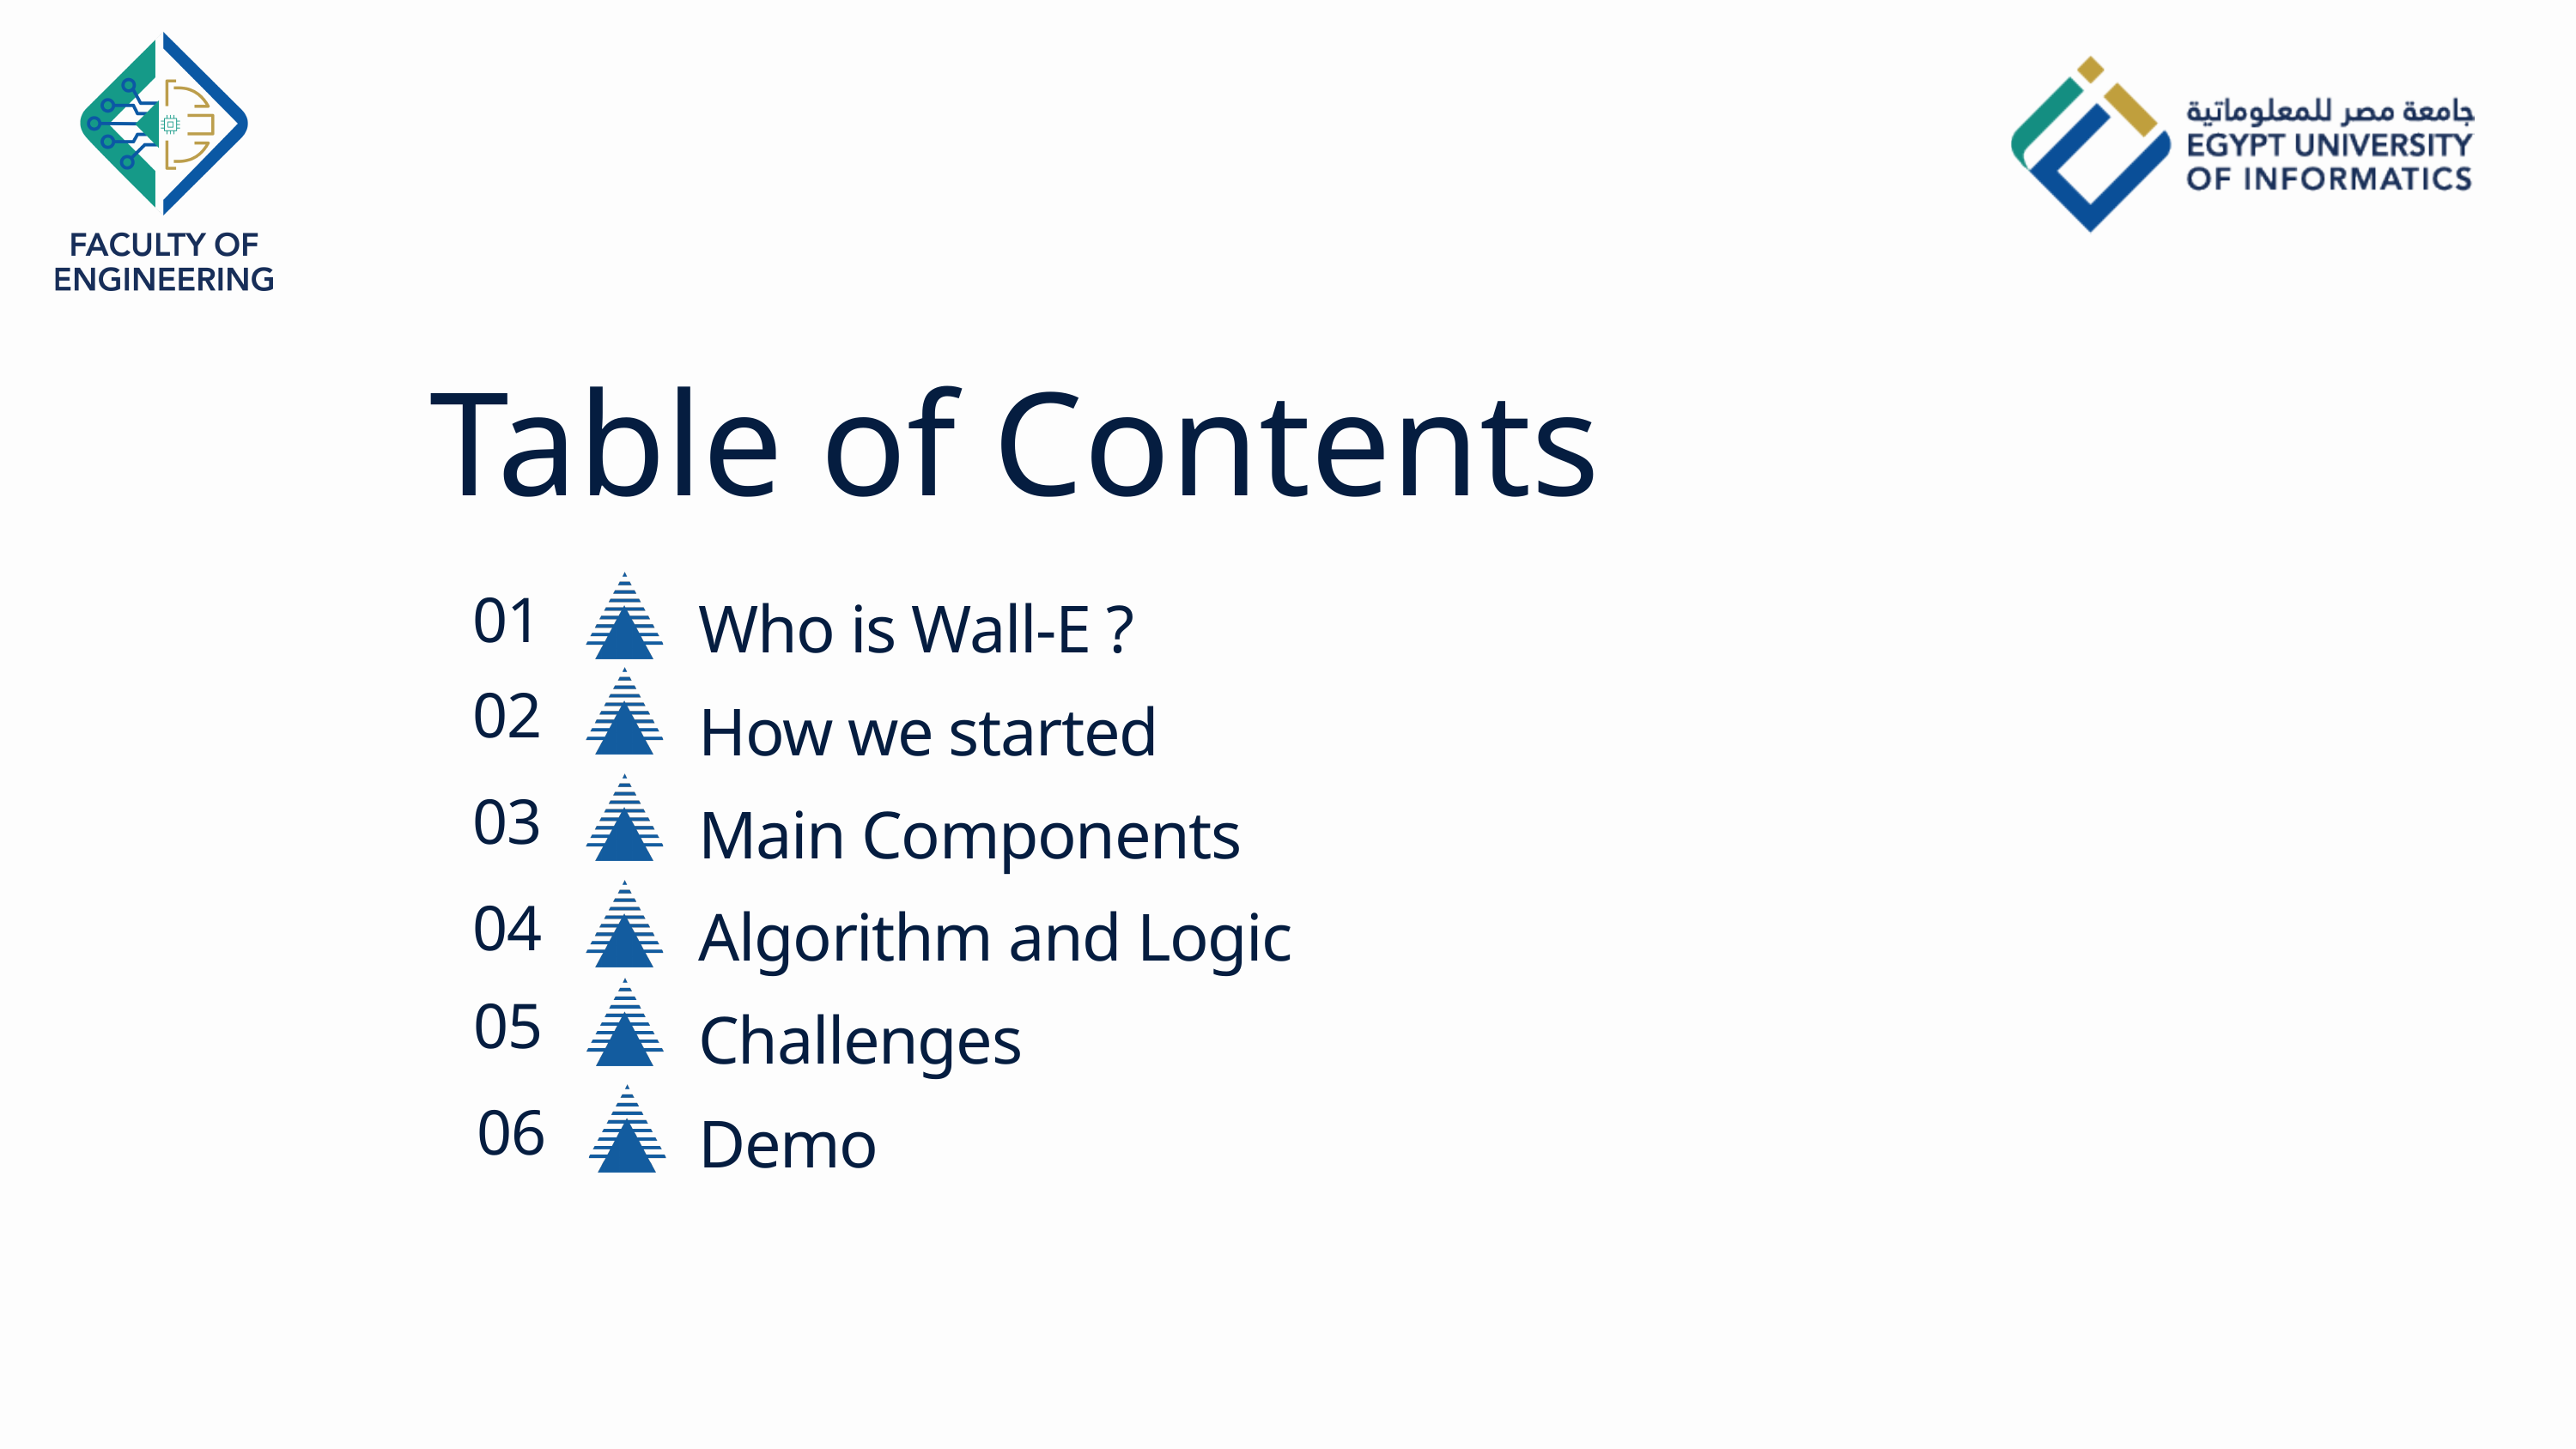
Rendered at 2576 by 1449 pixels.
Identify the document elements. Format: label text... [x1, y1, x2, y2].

text_box 03 [429, 769, 543, 857]
text_box [586, 978, 664, 1066]
text_box 02 [429, 663, 543, 750]
text_box Algorithm and Logic [698, 883, 1521, 974]
text_box 05 [430, 974, 543, 1061]
text_box Main Components [698, 780, 1488, 872]
text_box Demo [698, 1089, 1521, 1181]
text_box [586, 667, 664, 755]
text_box Table of Contents [429, 324, 2138, 525]
text_box 04 [429, 876, 543, 963]
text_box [55, 32, 2476, 291]
text_box Challenges [698, 986, 1521, 1078]
text_box [588, 1084, 666, 1173]
text_box Who is Wall-E ? [698, 574, 1376, 666]
text_box [586, 572, 664, 659]
text_box [586, 773, 664, 861]
text_box [586, 880, 664, 967]
text_box How we started [698, 677, 1534, 769]
text_box 06 [434, 1081, 547, 1167]
text_box 01 [429, 568, 543, 655]
